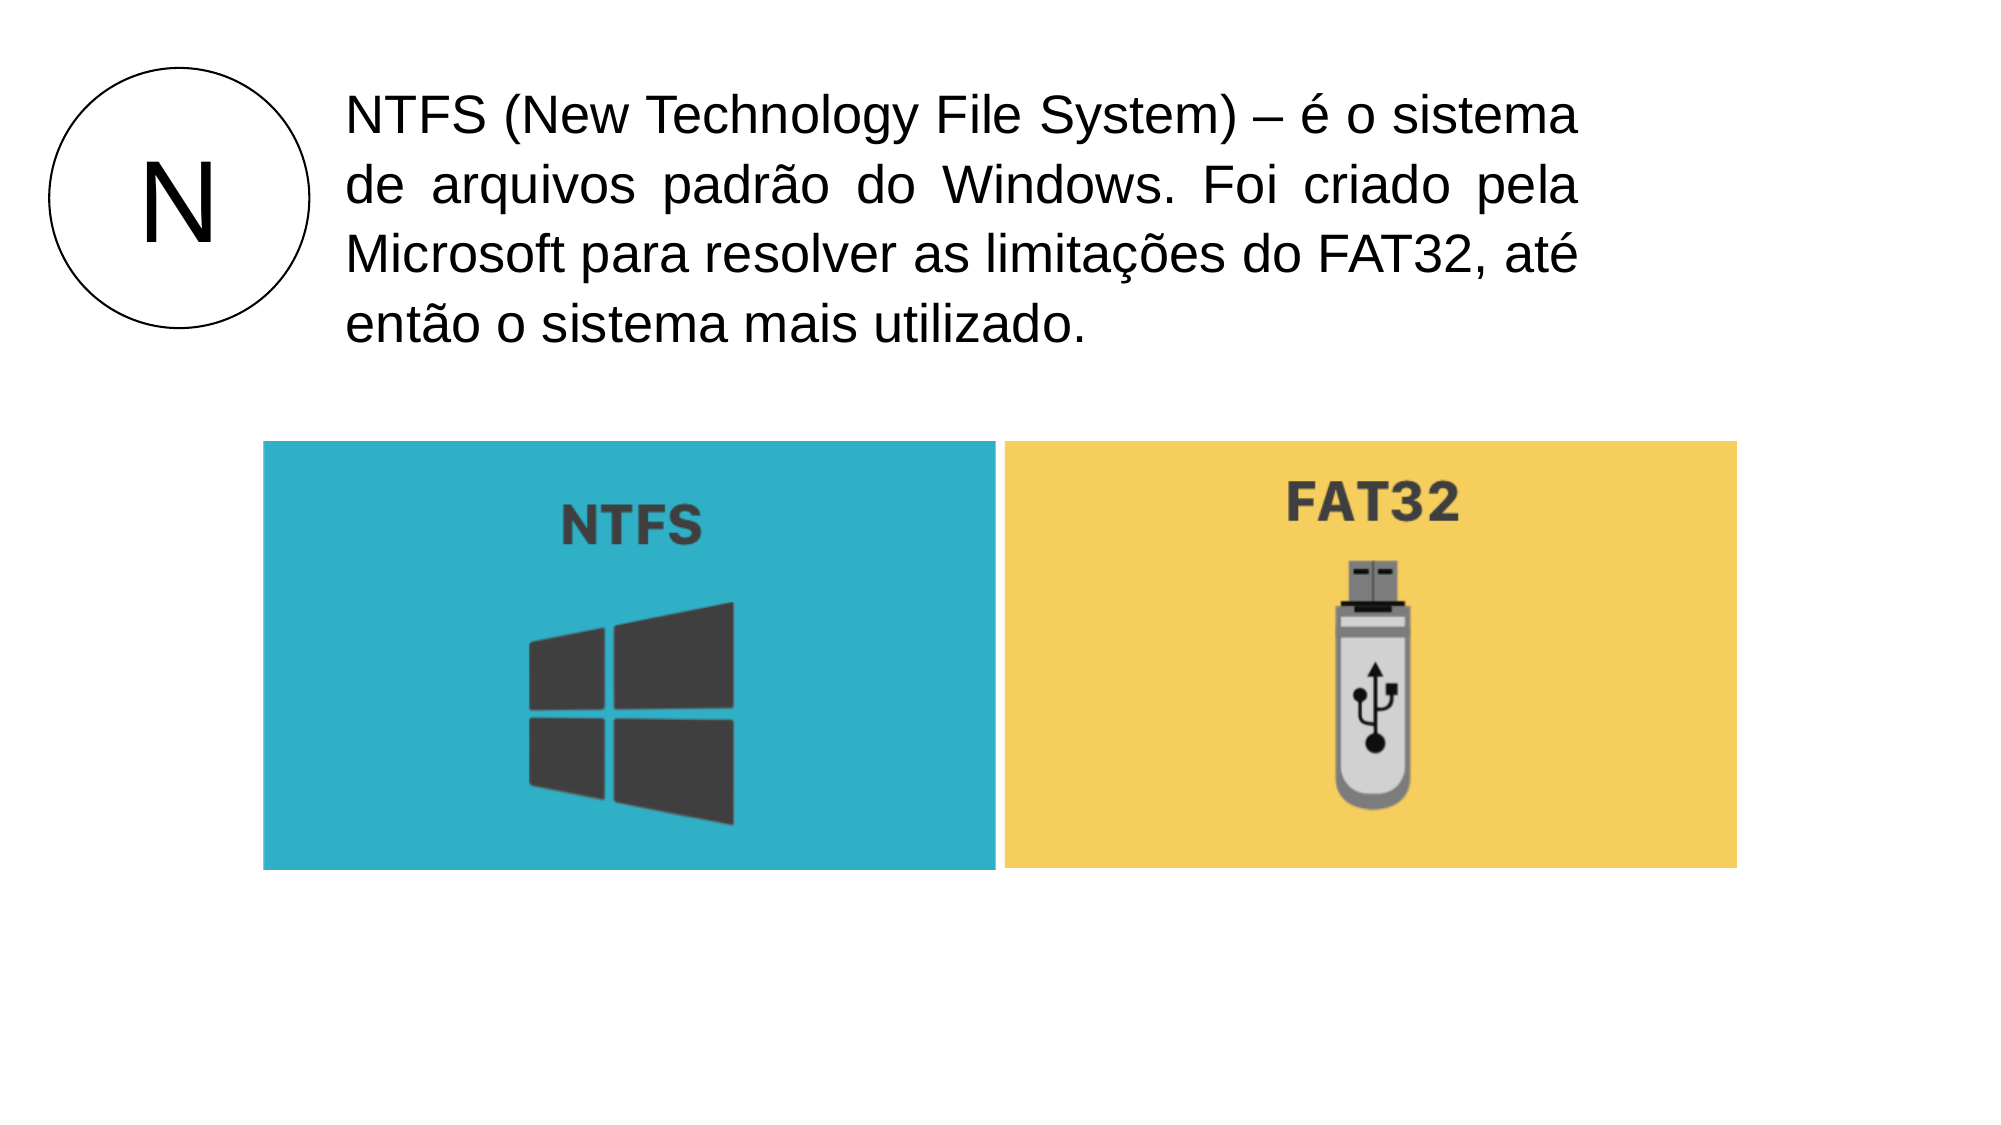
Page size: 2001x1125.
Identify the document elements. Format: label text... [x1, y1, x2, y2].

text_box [262, 441, 1737, 870]
text_box N [48, 66, 311, 330]
text_box NTFS (New Technology File System) – é o sistema de arquivos padrão do Windows. Foi criado pela Microsoft para resolver as limitações do FAT32, até então o sistema mais utilizado. [331, 67, 1597, 361]
